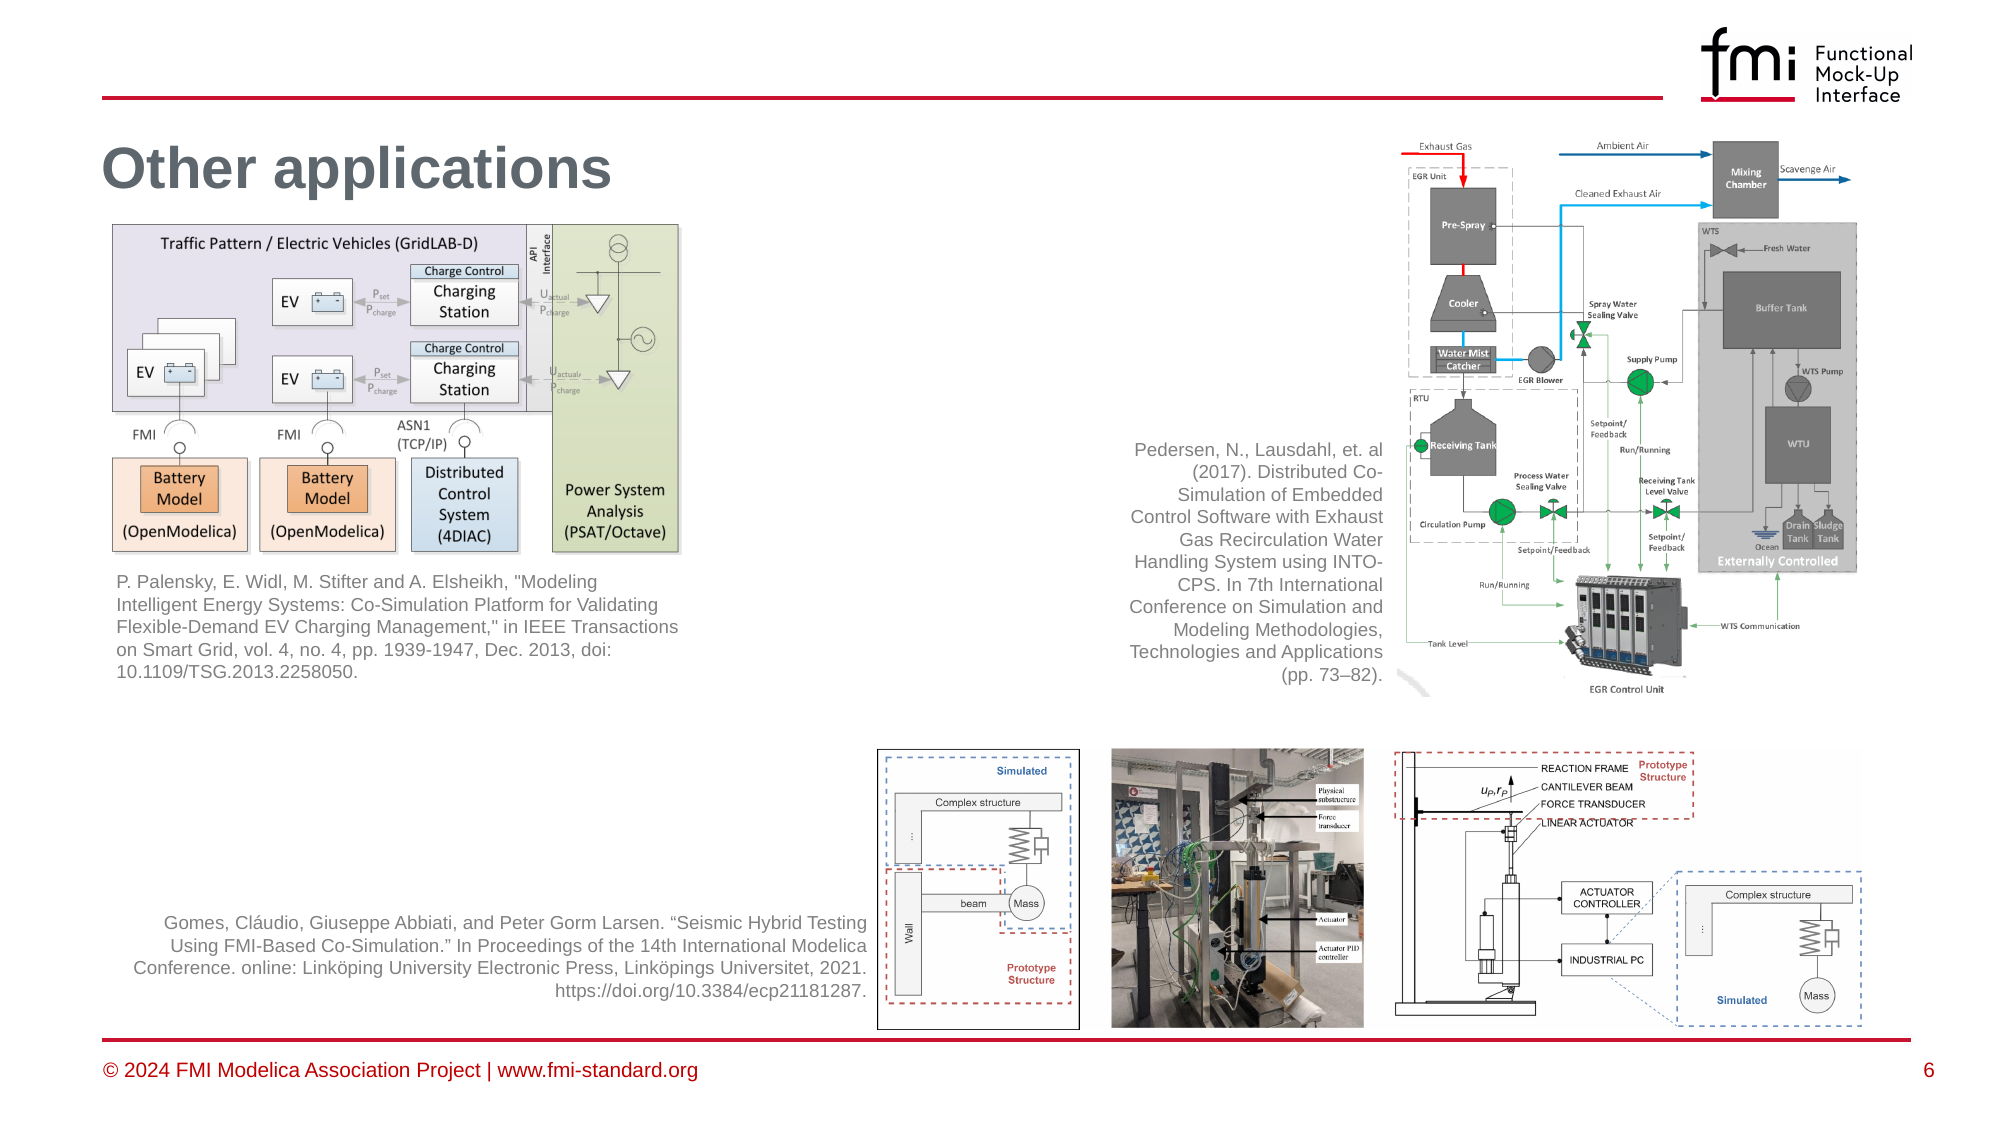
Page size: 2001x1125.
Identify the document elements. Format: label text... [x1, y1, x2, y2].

text_box P. Palensky, E. Widl, M. Stifter and A. Elsheikh, "Modeling Intelligent Energy Systems: Co-Simulation Platform for Validating Flexible-Demand EV Charging Management," in IEEE Transactions on Smart Grid, vol. 4, no. 4, pp. 1939-1947, Dec. 2013, doi: 10.1109/TSG.2013.2258050. [101, 562, 694, 690]
picture [1397, 135, 1862, 697]
text_box Pedersen, N., Lausdahl, et. al (2017). Distributed Co-Simulation of Embedded Control Software with Exhaust Gas Recirculation Water Handling System using INTO-CPS. In 7th International Conference on Simulation and Modeling Methodologies, Technologies and Applications (pp. 73–82). [1063, 429, 1392, 693]
title Other applications [101, 115, 1913, 222]
picture [1701, 27, 1912, 102]
text_box Gomes, Cláudio, Giuseppe Abbiati, and Peter Gorm Larsen. “Seismic Hybrid Testing Using FMI-Based Co-Simulation.” In Proceedings of the 14th International Modelica Conference. online: Linköping University Electronic Press, Linköpings Universitet, 2021. https://doi.org/10.3384/ecp21181287. [103, 903, 872, 1009]
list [877, 748, 1862, 1030]
picture [95, 202, 689, 572]
